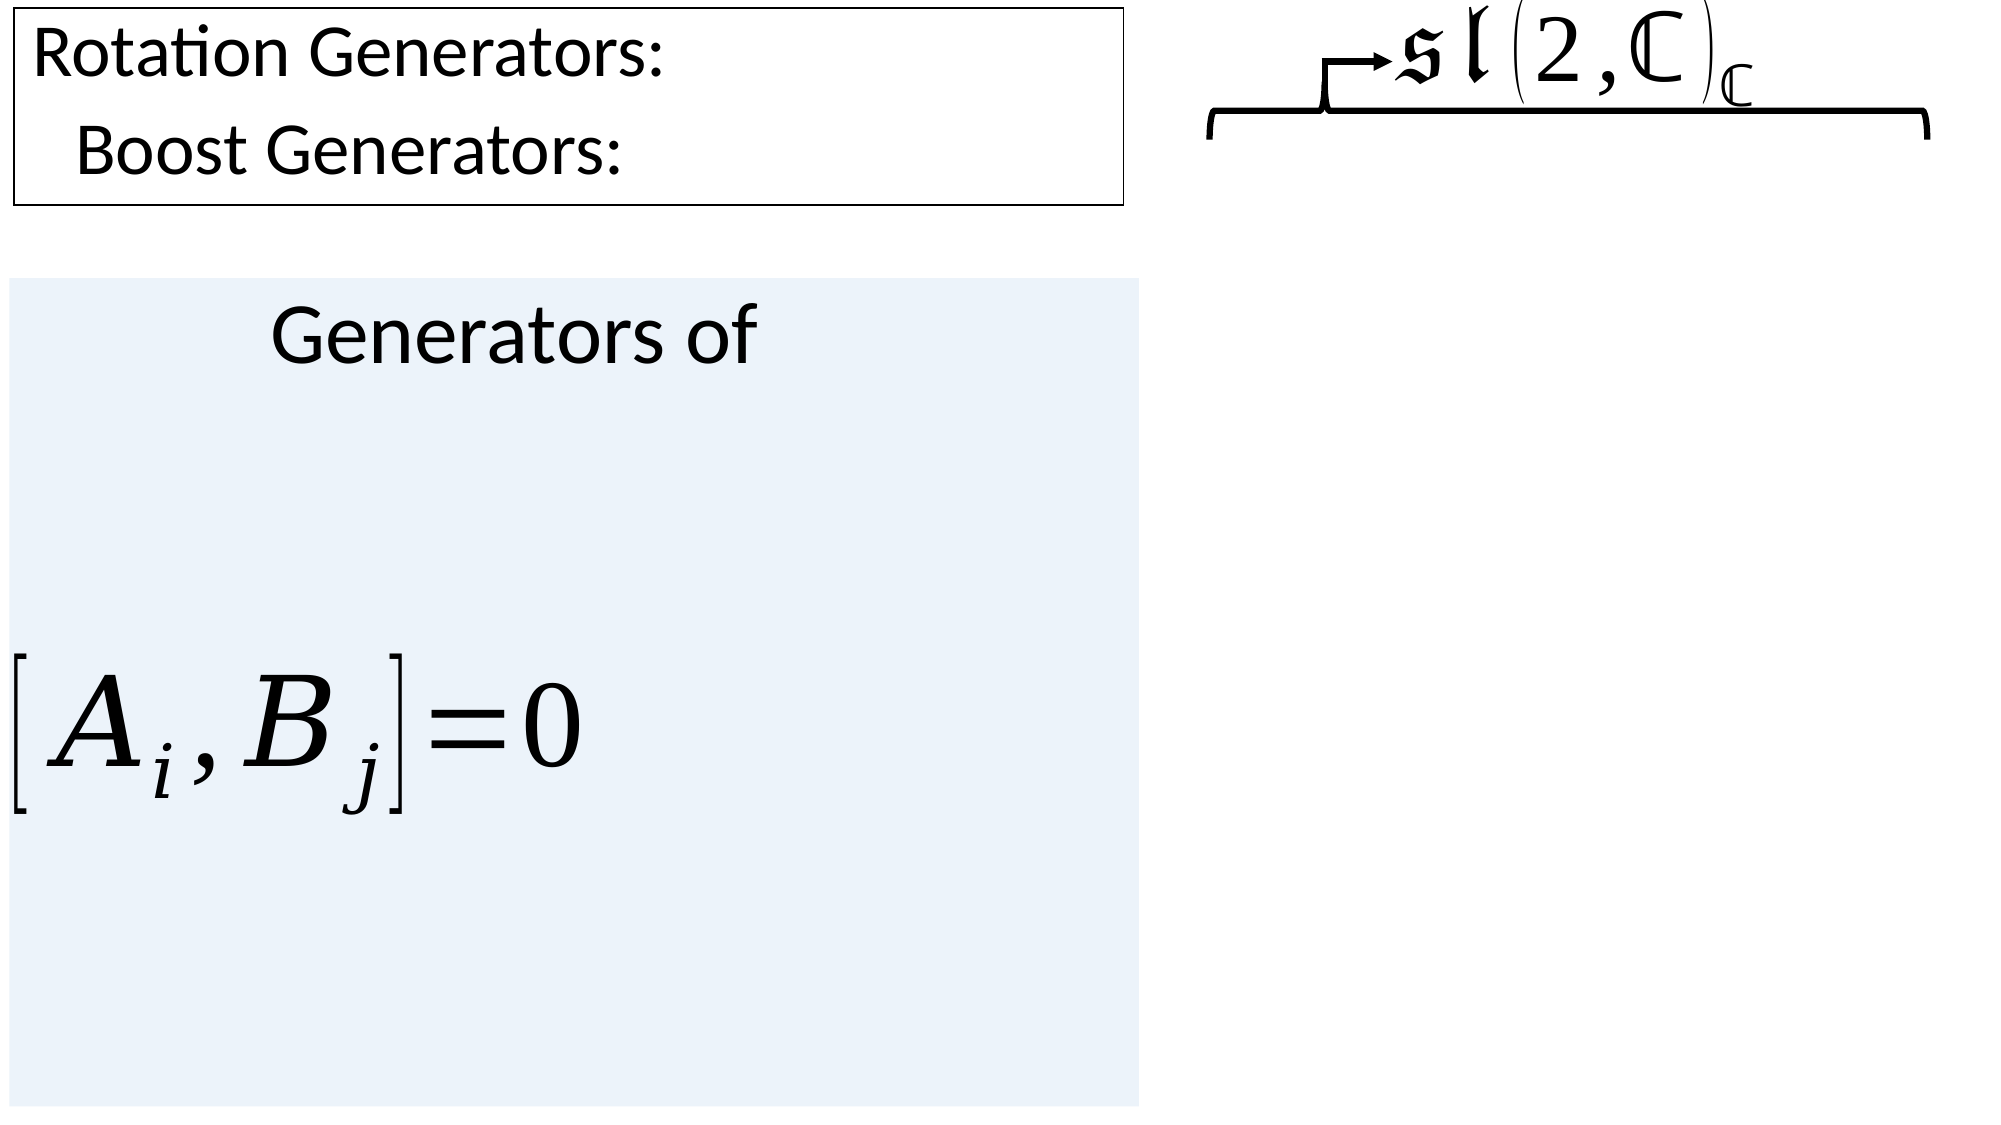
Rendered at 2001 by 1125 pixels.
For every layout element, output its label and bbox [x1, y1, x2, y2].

text_box [8, 277, 1140, 1107]
text_box [1209, 0, 1928, 140]
